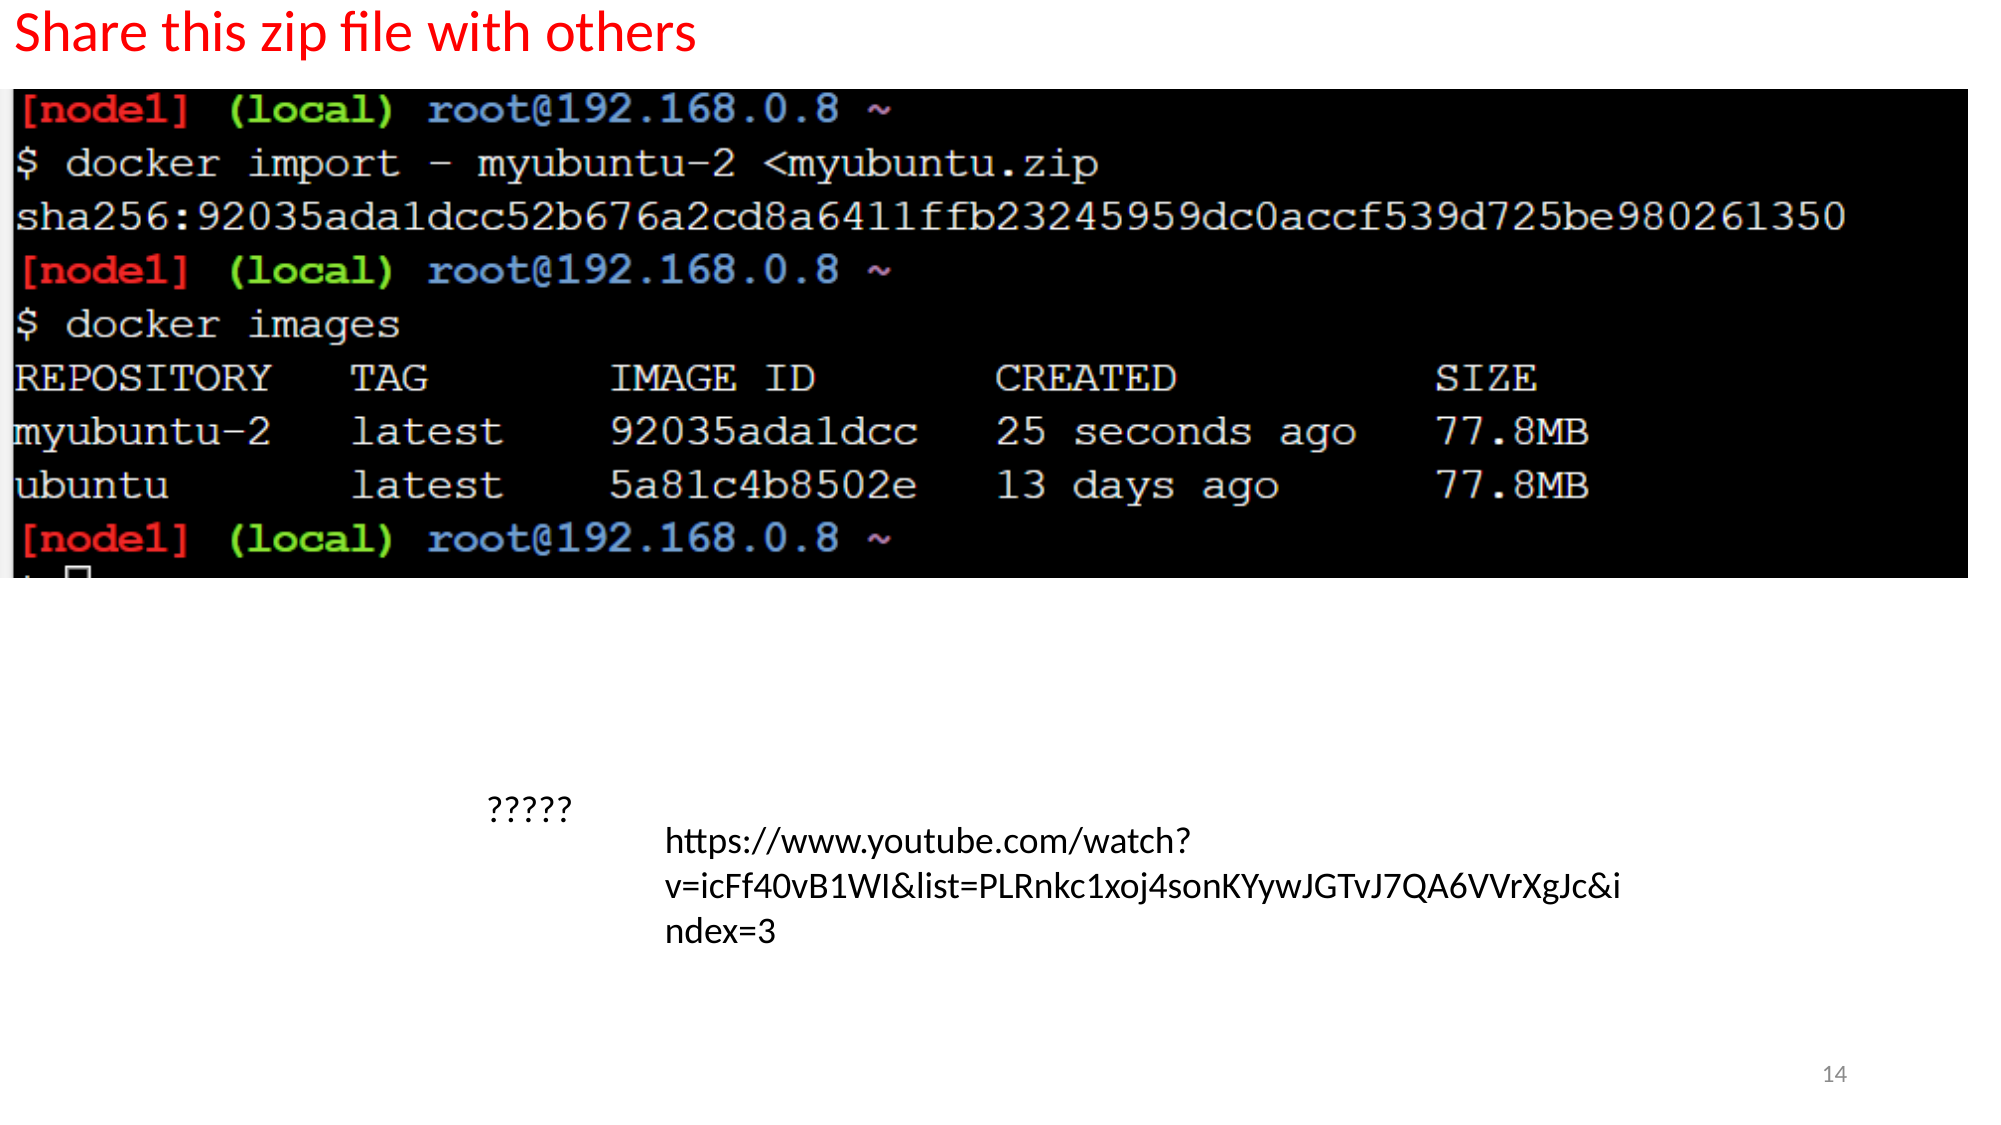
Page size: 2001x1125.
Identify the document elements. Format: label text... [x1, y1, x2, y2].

text_box ????? [471, 777, 589, 838]
text_box Share this zip file with others [0, 0, 747, 71]
picture [0, 89, 1968, 579]
slide_number 14 [1412, 1042, 1863, 1103]
text_box https://www.youtube.com/watch?v=icFf40vB1WI&list=PLRnkc1xoj4sonKYywJGTvJ7QA6VVrXgJc&index=3 [650, 808, 1650, 958]
